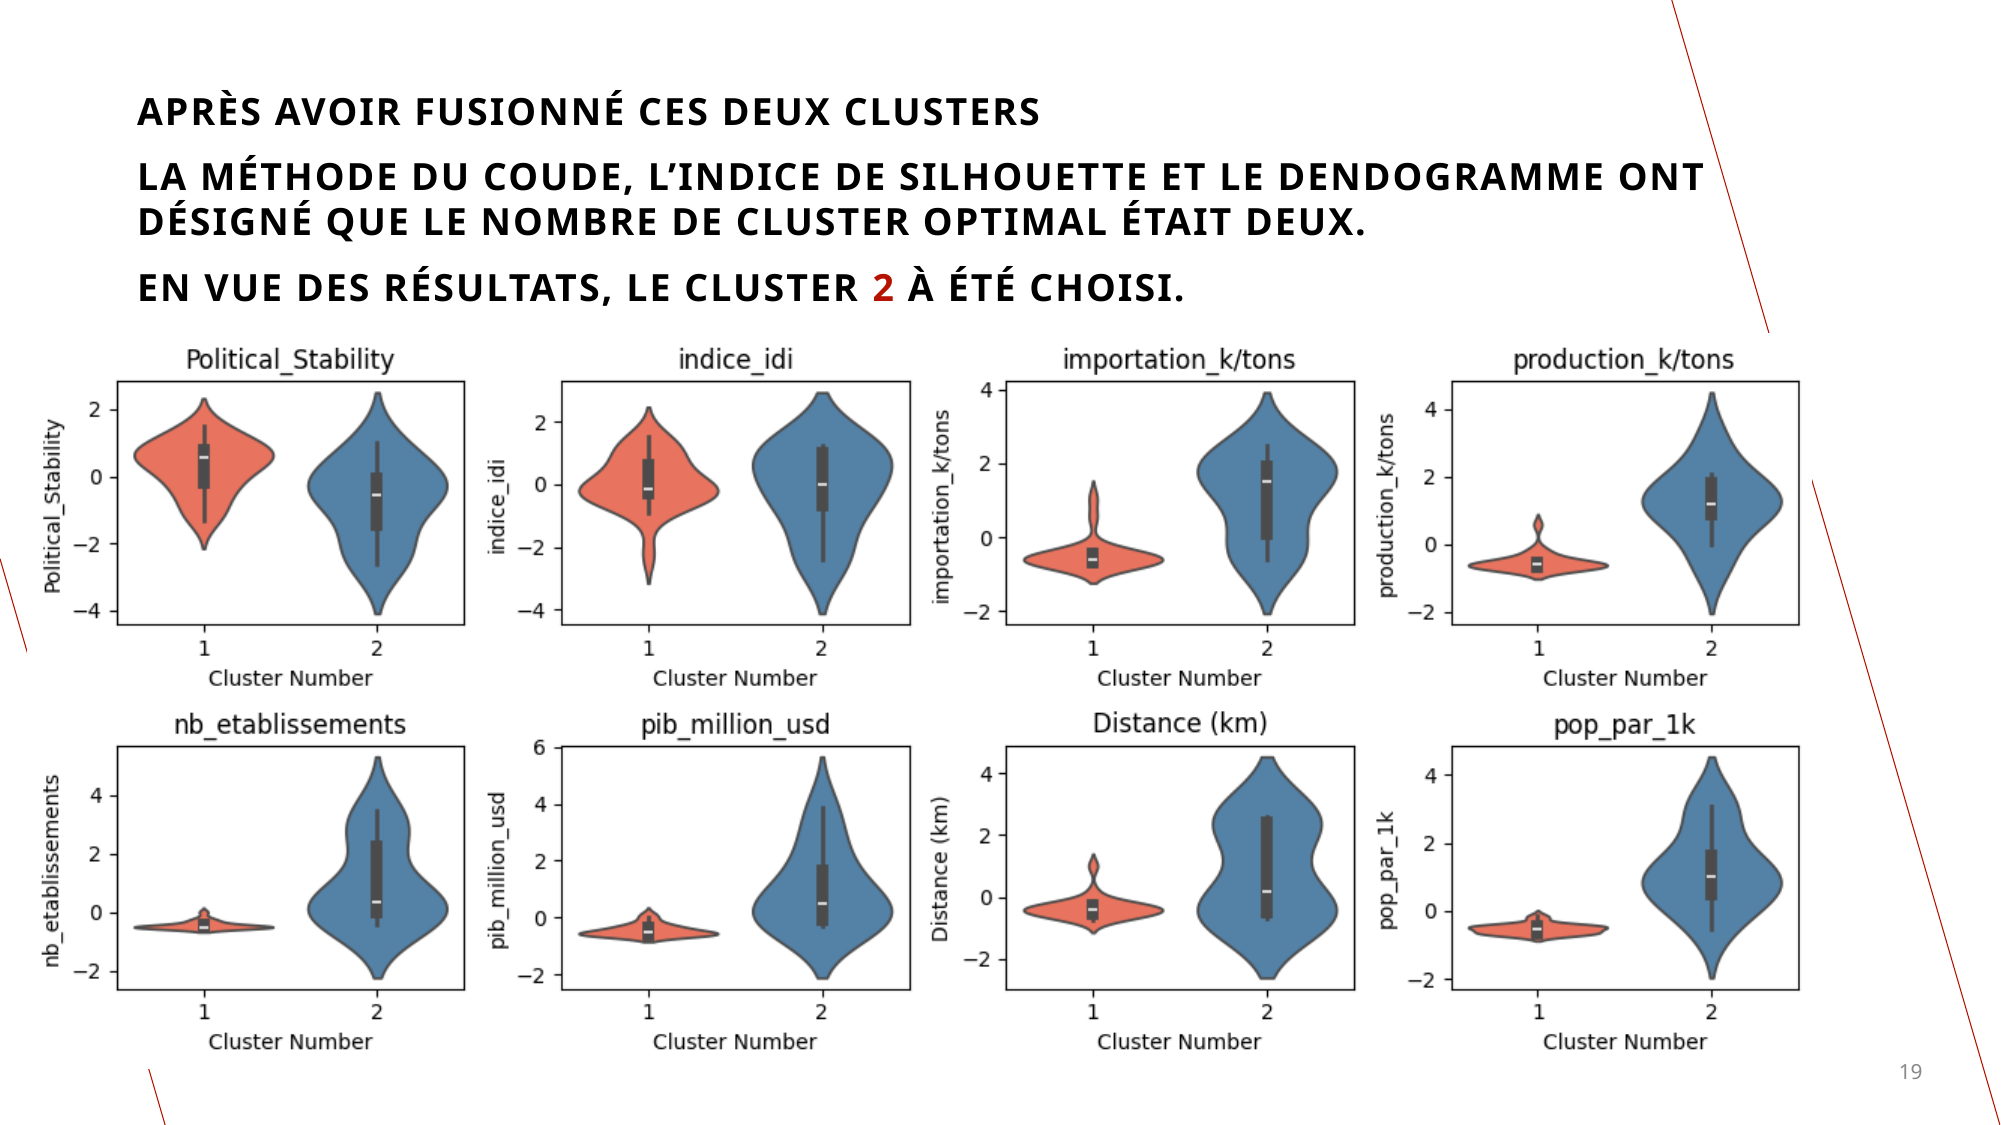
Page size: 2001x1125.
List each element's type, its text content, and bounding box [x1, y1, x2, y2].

list Après avoir fusionné ces deux clusters La méthode du coude, l’indice de silhouette et le dendogramme ont désigné que le nombre de cluster optimal était deux. En vue des résultats, le cluster 2 à été choisi. [122, 79, 1786, 333]
picture [27, 333, 1812, 1069]
slide_number 19 [1684, 1042, 1938, 1103]
